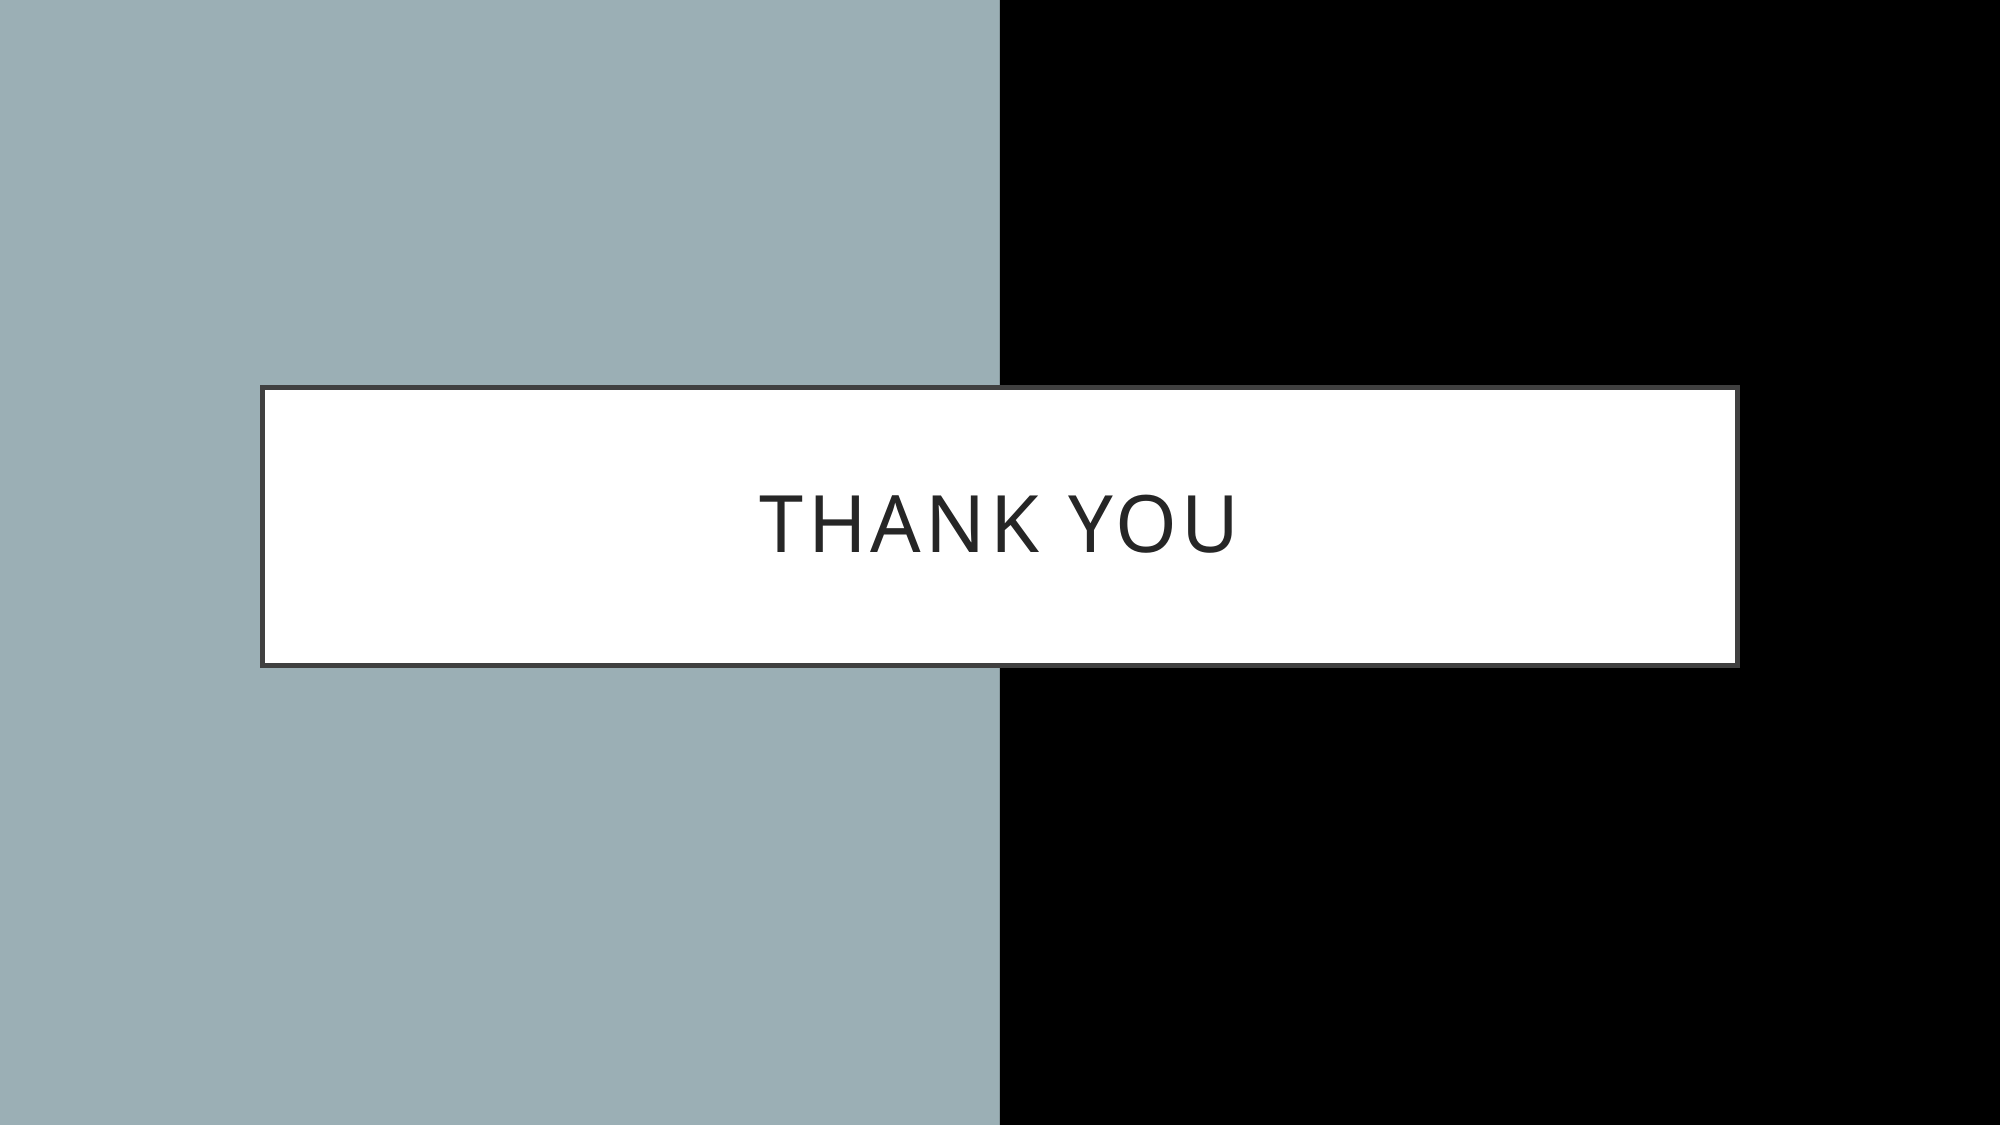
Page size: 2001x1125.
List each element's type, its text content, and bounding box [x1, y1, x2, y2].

text_box [999, 0, 2000, 1125]
title Thank you [260, 385, 1740, 668]
